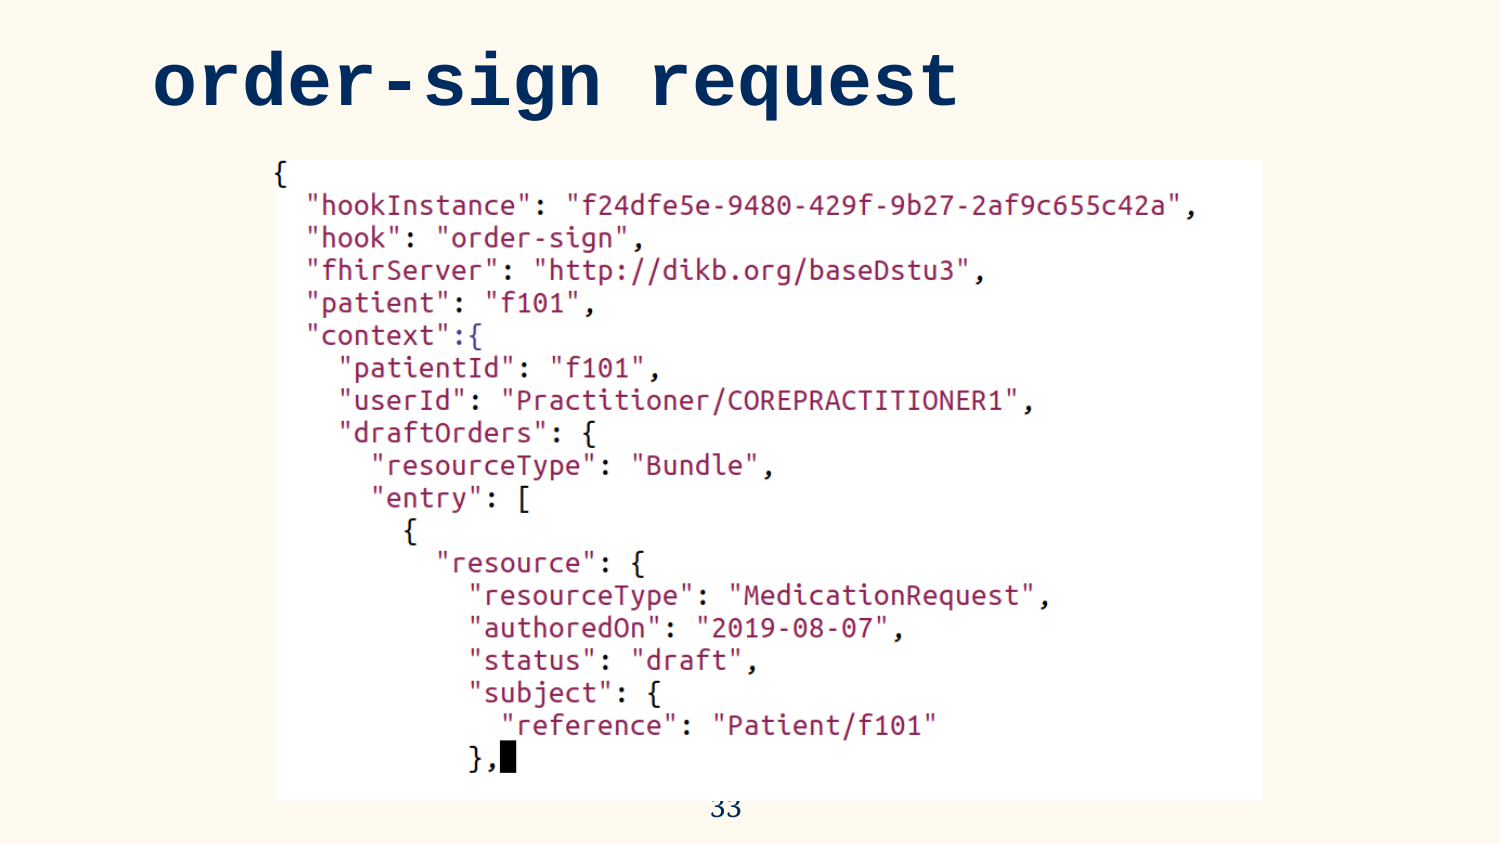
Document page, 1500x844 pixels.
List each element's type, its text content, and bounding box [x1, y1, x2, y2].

title order-sign request [137, 20, 1363, 132]
picture [274, 159, 1263, 801]
